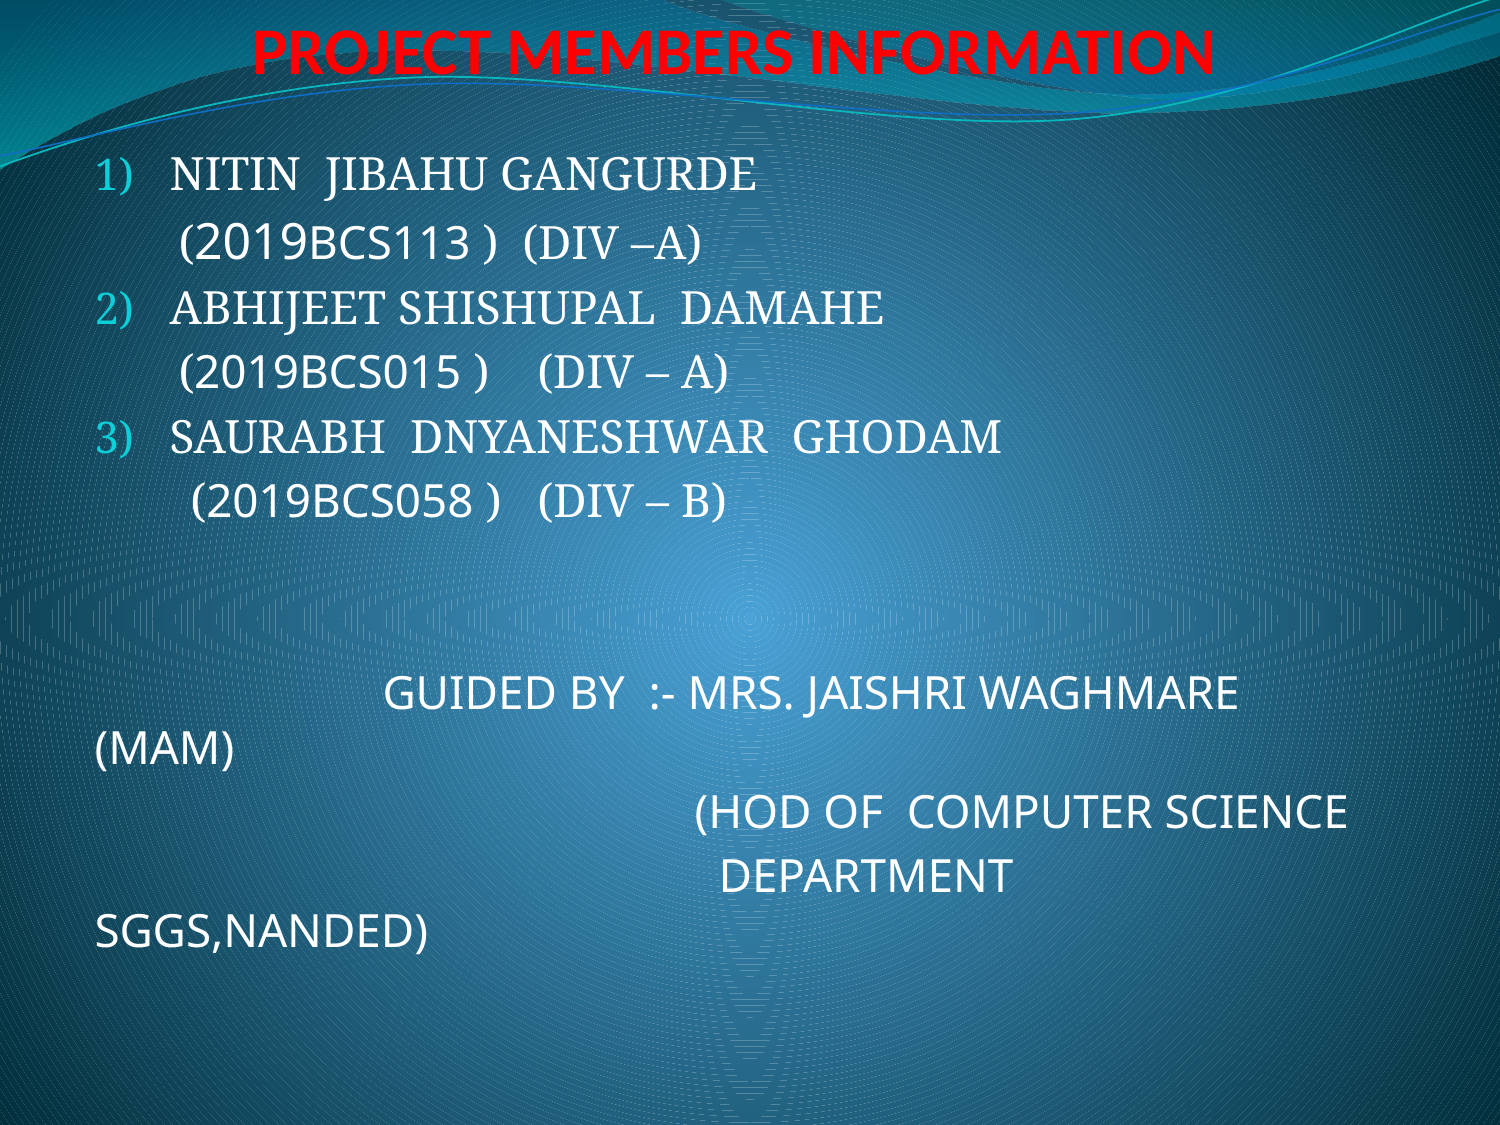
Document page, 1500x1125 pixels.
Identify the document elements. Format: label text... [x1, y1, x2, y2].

list NITIN JIBAHU GANGURDE (2019BCS113 ) (DIV –A) ABHIJEET SHISHUPAL DAMAHE (2019BCS015 ) (DIV – A) SAURABH DNYANESHWAR GHODAM (2019BCS058 ) (DIV – B) GUIDED BY :- MRS. JAISHRI WAGHMARE (MAM) (HOD OF COMPUTER SCIENCE DEPARTMENT SGGS,NANDED) [86, 137, 1362, 1000]
title PROJECT MEMBERS INFORMATION [86, 0, 1362, 88]
